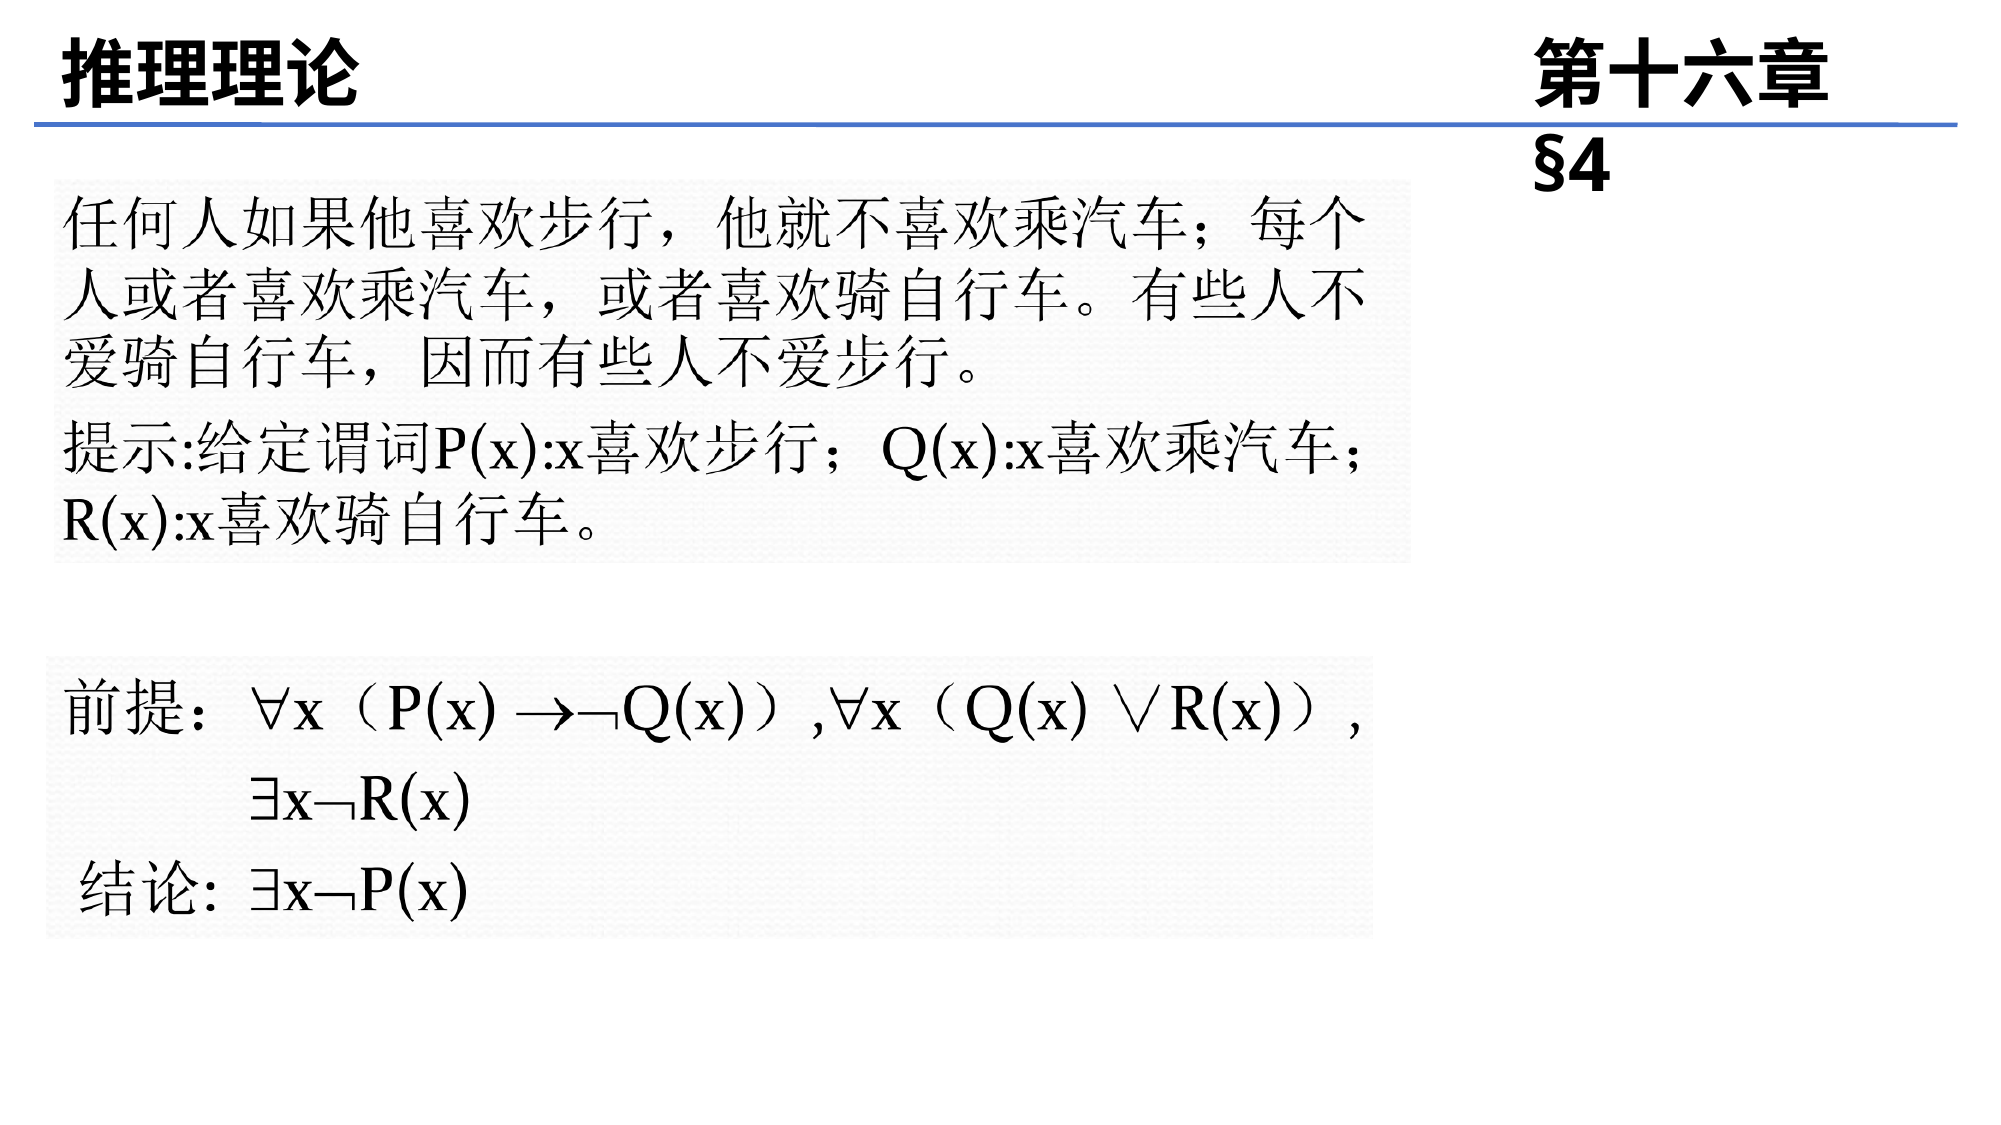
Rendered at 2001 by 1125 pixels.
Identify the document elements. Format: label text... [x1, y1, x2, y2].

picture [45, 655, 1374, 939]
text_box 推理理论 [46, 18, 932, 124]
text_box 第十六章 §4 [1517, 19, 1958, 124]
text_box 第十六章 §4 [1517, 126, 1958, 214]
picture [53, 179, 1411, 563]
